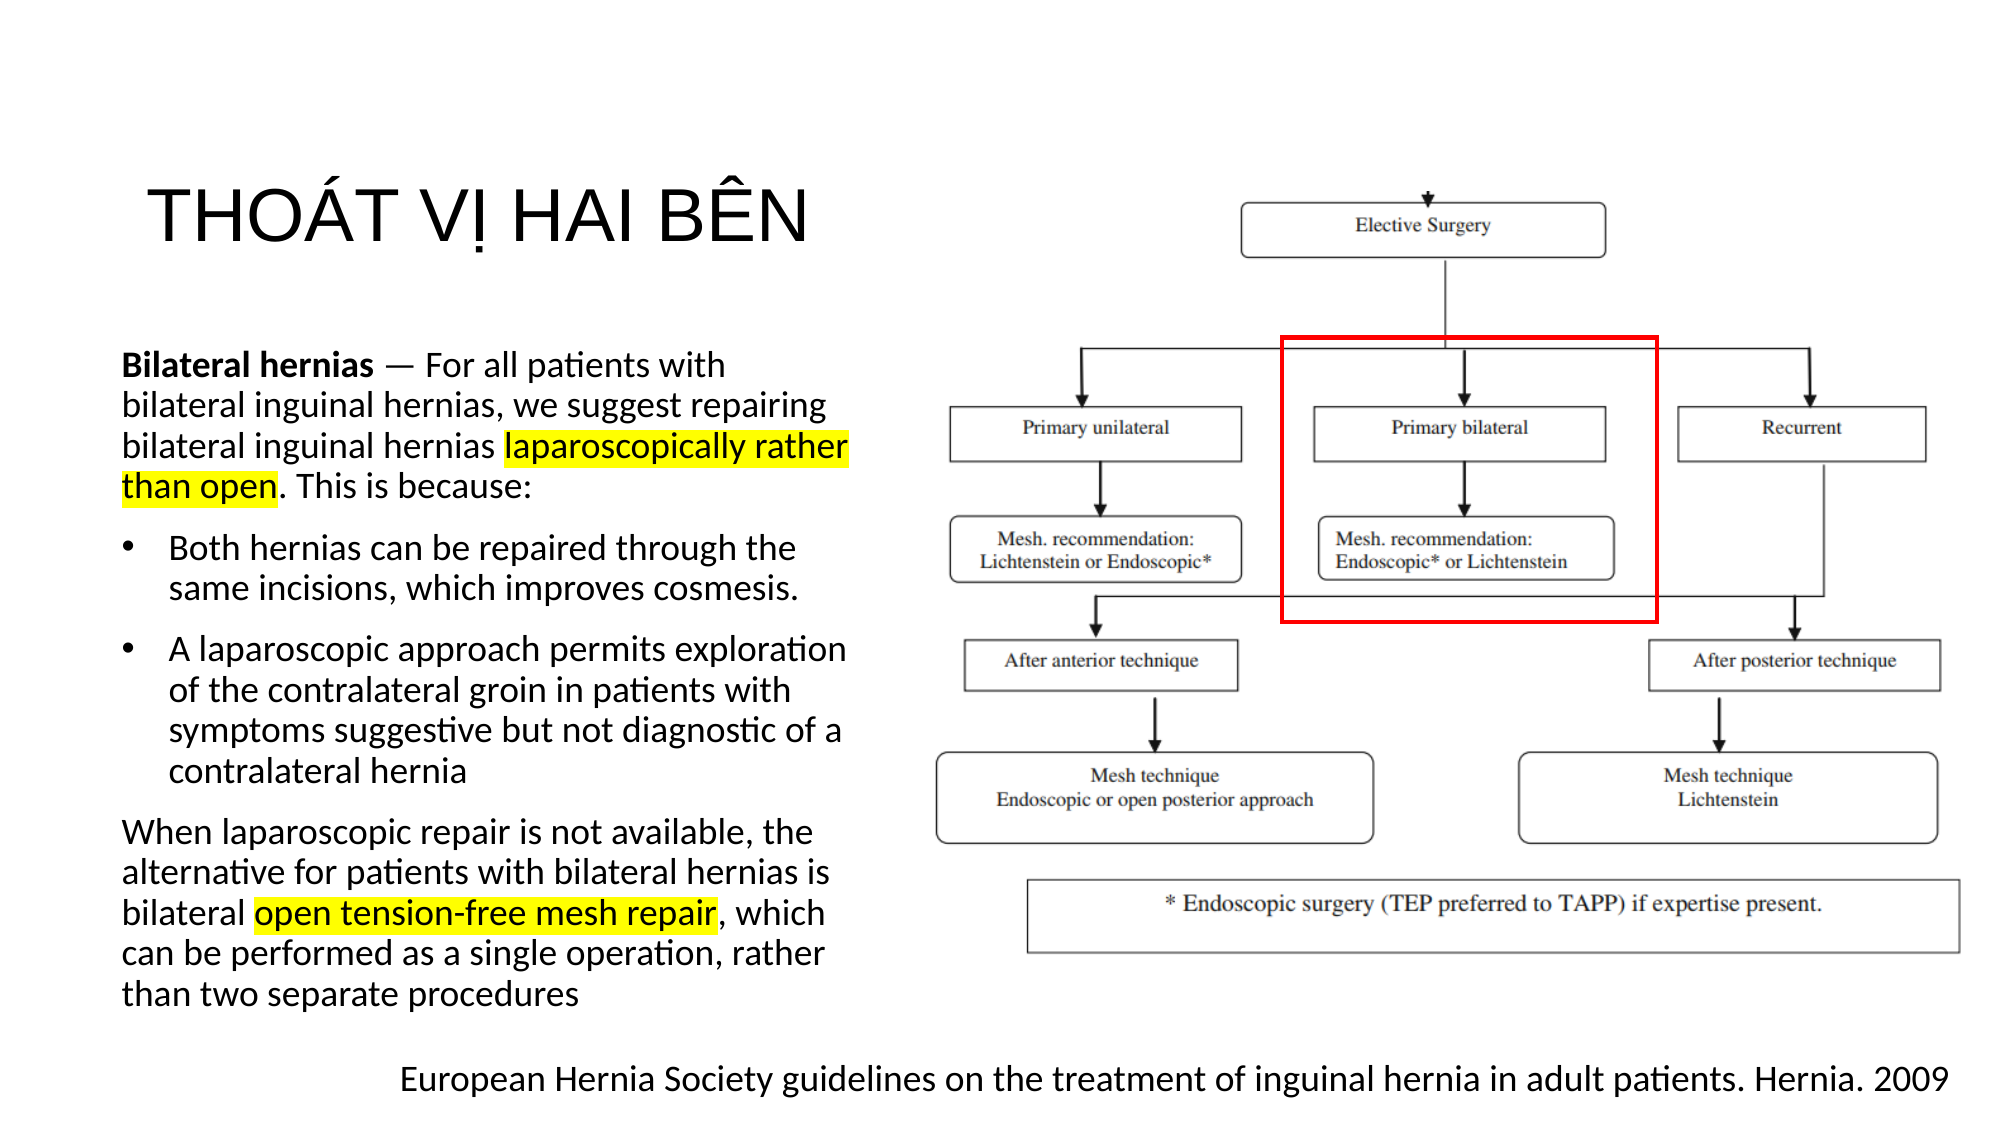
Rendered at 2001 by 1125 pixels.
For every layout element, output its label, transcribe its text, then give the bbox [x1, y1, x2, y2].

text_box European Hernia Society guidelines on the treatment of inguinal hernia in adult patients. Hernia. 2009 [385, 1046, 1967, 1107]
list Bilateral hernias — For all patients with bilateral inguinal hernias, we suggest repairing bilateral inguinal hernias laparoscopically rather than open. This is because: Both hernias can be repaired through the same incisions, which improves cosmesis. A laparoscopic approach permits exploration of the contralateral groin in patients with symptoms suggestive but not diagnostic of a contralateral hernia When laparoscopic repair is not available, the alternative for patients with bilateral hernias is bilateral open tension-free mesh repair, which can be performed as a single operation, rather than two separate procedures [106, 337, 865, 1045]
title THOÁT VỊ HAI BÊN [129, 99, 829, 265]
picture [879, 191, 2000, 963]
